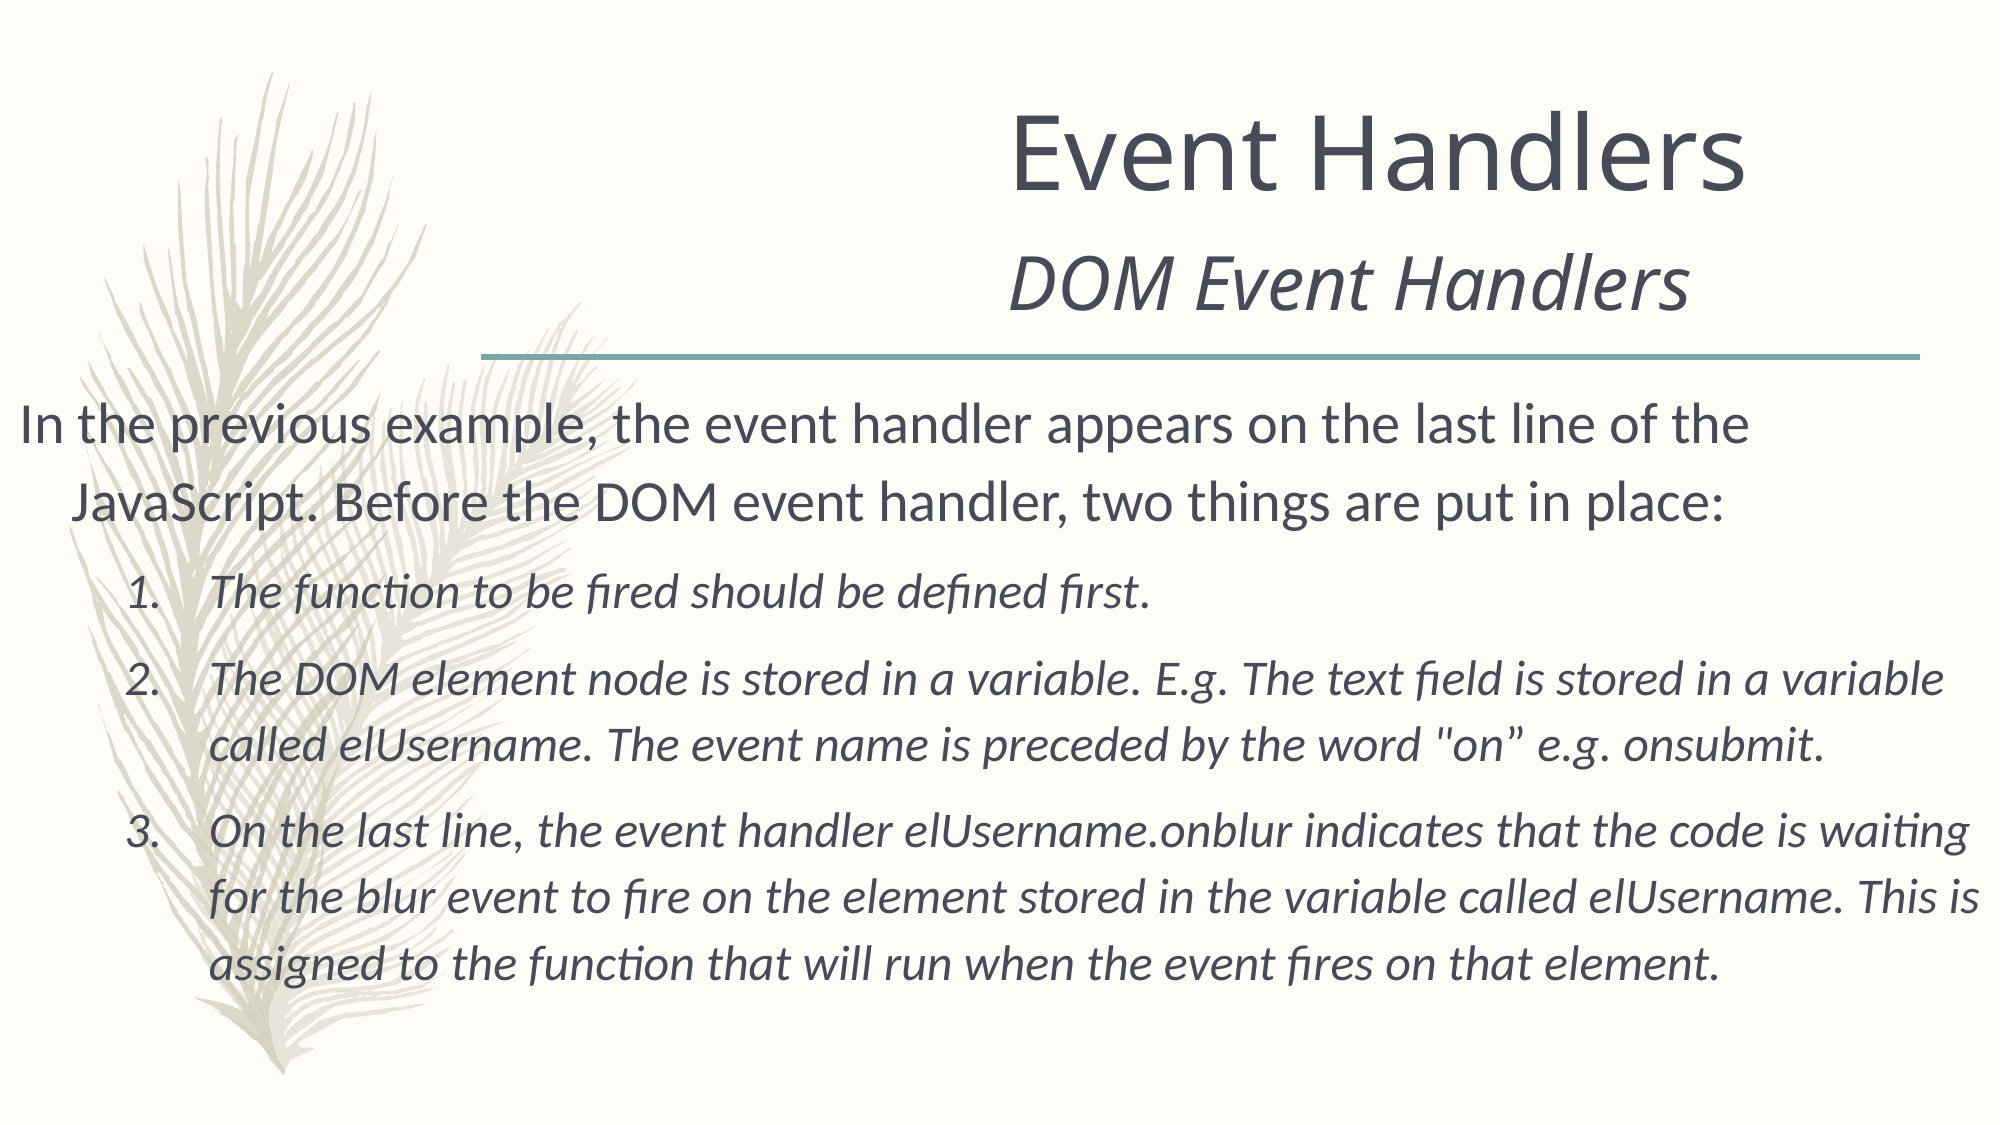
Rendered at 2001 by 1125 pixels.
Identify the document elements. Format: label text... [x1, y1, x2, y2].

list In the previous example, the event handler appears on the last line of the JavaScript. Before the DOM event handler, two things are put in place: The function to be fired should be defined first. The DOM element node is stored in a variable. E.g. The text field is stored in a variable called elUsername. The event name is preceded by the word "on” e.g. onsubmit. On the last line, the event handler elUsername.onblur indicates that the code is waiting for the blur event to fire on the element stored in the variable called elUsername. This is assigned to the function that will run when the event fires on that element. [4, 370, 2000, 1125]
title Event Handlers DOM Event Handlers [692, 84, 1912, 370]
